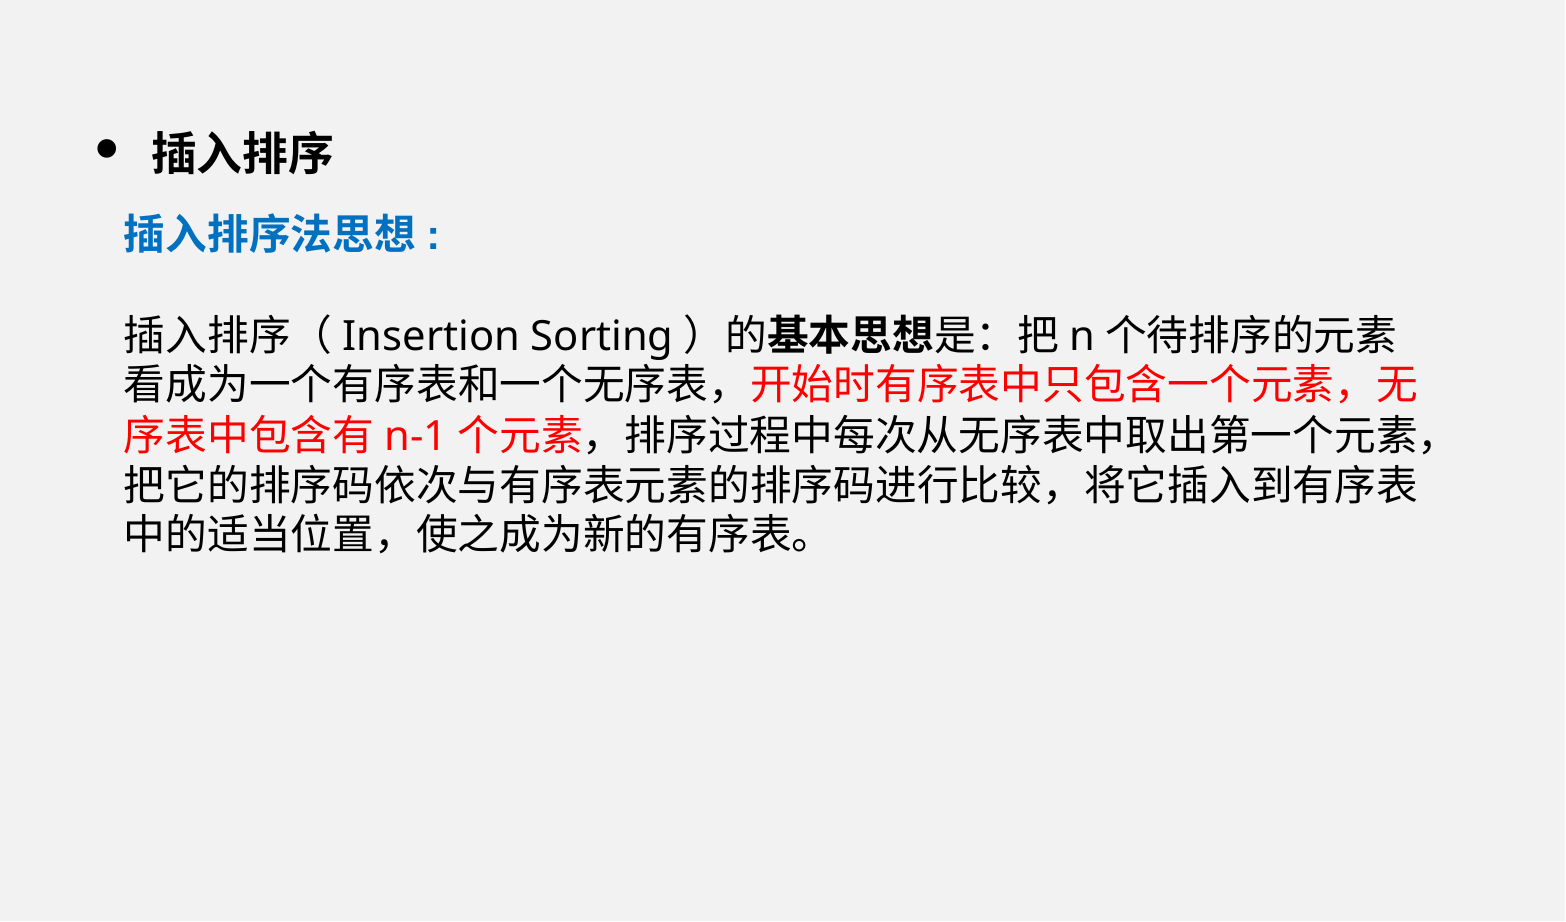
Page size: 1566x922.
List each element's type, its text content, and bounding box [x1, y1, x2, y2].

text_box 插入排序 [79, 123, 1325, 188]
text_box 插入排序法思想: 插入排序（Insertion Sorting）的基本思想是：把n个待排序的元素看成为一个有序表和一个无序表，开始时有序表中只包含一个元素，无序表中包含有n-1个元素，排序过程中每次从无序表中取出第一个元素，把它的排序码依次与有序表元素的排序码进行比较，将它插入到有序表中的适当位置，使之成为新的有序表。 [109, 200, 1445, 866]
